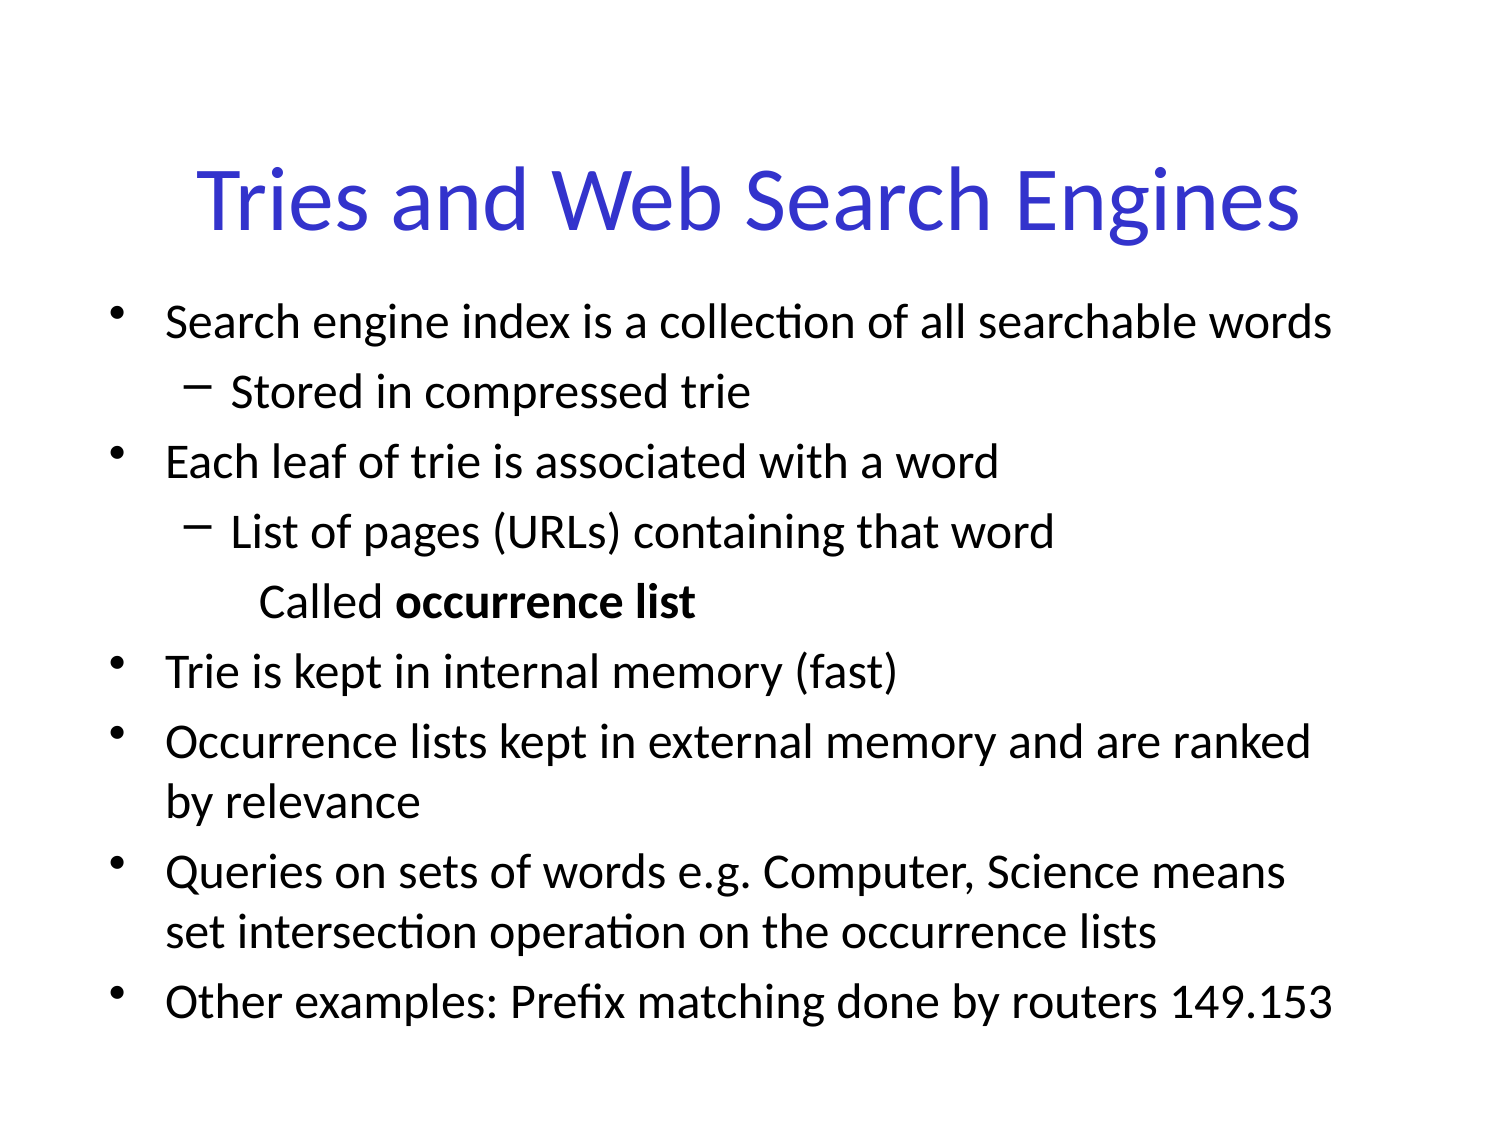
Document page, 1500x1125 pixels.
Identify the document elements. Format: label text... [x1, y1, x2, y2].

list Search engine index is a collection of all searchable words Stored in compressed trie Each leaf of trie is associated with a word List of pages (URLs) containing that word Called occurrence list Trie is kept in internal memory (fast) Occurrence lists kept in external memory and are ranked by relevance Queries on sets of words e.g. Computer, Science means set intersection operation on the occurrence lists Other examples: Prefix matching done by routers 149.153 [93, 281, 1369, 957]
title Tries and Web Search Engines [112, 99, 1388, 288]
